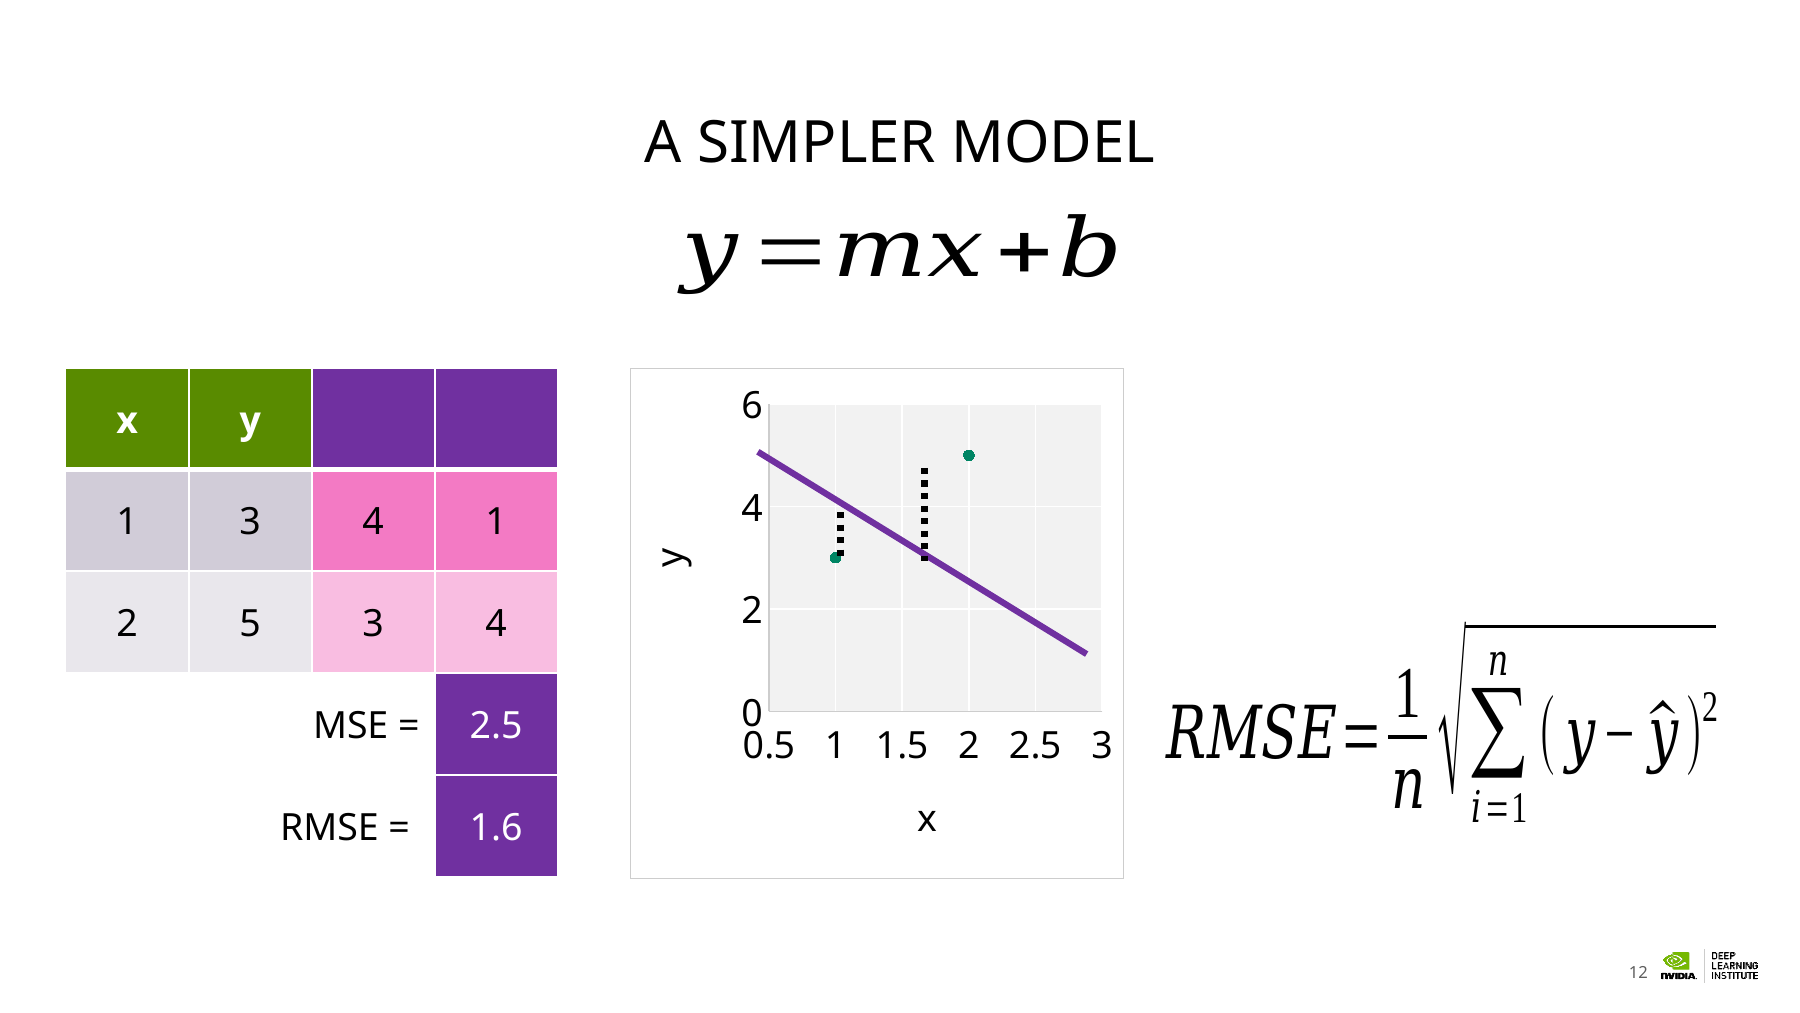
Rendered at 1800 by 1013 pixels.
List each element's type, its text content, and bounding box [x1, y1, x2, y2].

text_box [757, 451, 1087, 655]
picture [1705, 949, 1758, 983]
picture [1661, 949, 1704, 983]
chart [630, 367, 1124, 879]
title A Simpler Model [81, 85, 1719, 183]
